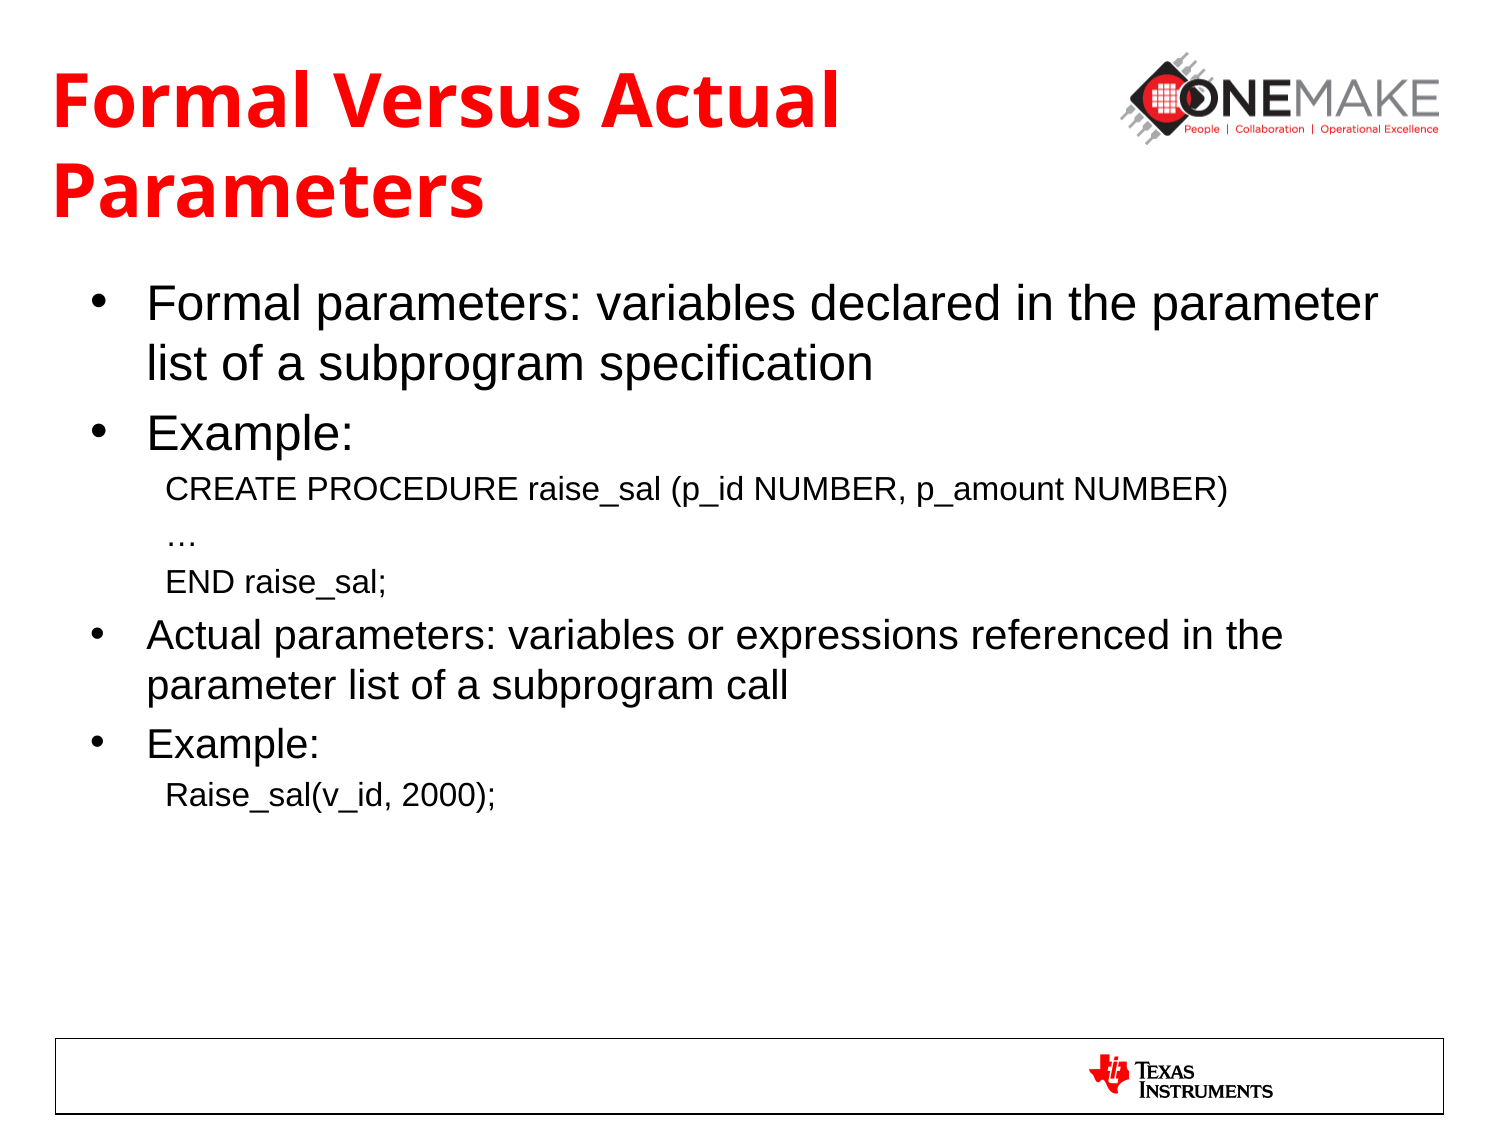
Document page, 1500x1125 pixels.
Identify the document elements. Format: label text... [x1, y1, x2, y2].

picture [1120, 52, 1439, 145]
picture [1087, 1052, 1274, 1099]
list Formal parameters: variables declared in the parameter list of a subprogram specification Example: CREATE PROCEDURE raise_sal (p_id NUMBER, p_amount NUMBER) … END raise_sal; Actual parameters: variables or expressions referenced in the parameter list of a subprogram call Example: Raise_sal(v_id, 2000); [75, 262, 1423, 980]
title Formal Versus Actual Parameters [35, 45, 1102, 233]
